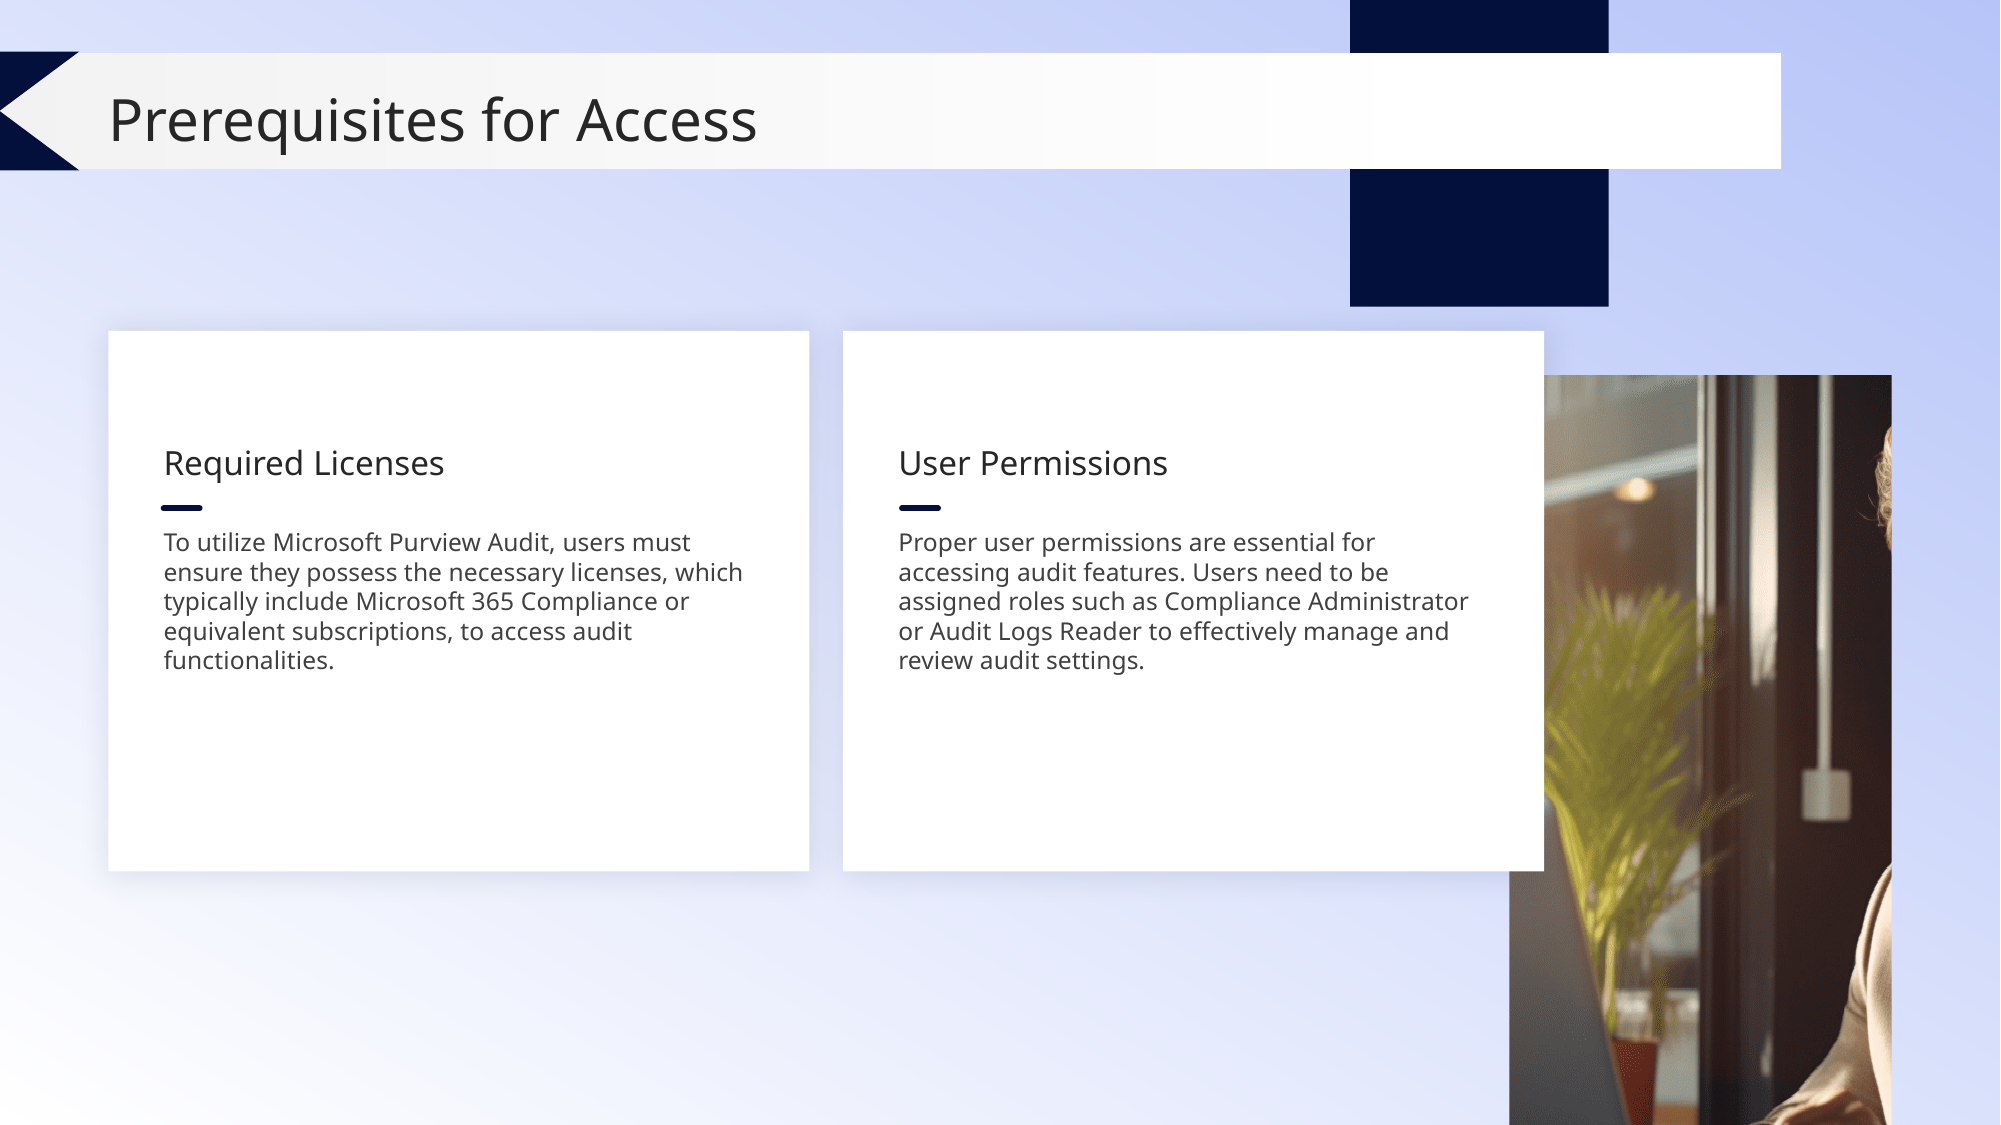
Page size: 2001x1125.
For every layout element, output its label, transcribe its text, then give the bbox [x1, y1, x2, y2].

text_box [1, 53, 1782, 169]
text_box [0, 0, 2000, 1125]
text_box To utilize Microsoft Purview Audit, users must ensure they possess the necessary licenses, which typically include Microsoft 365 Compliance or equivalent subscriptions, to access audit functionalities. [163, 526, 755, 785]
text_box [0, 51, 80, 171]
text_box [108, 330, 810, 872]
text_box [1350, 169, 1609, 307]
picture [1509, 375, 1892, 1125]
text_box [843, 330, 1545, 872]
text_box Proper user permissions are essential for accessing audit features. Users need to be assigned roles such as Compliance Administrator or Audit Logs Reader to effectively manage and review audit settings. [898, 526, 1489, 785]
text_box User Permissions [898, 375, 1489, 483]
text_box Required Licenses [163, 375, 755, 483]
text_box [1350, 0, 1609, 53]
text_box Prerequisites for Access [108, 79, 1890, 157]
